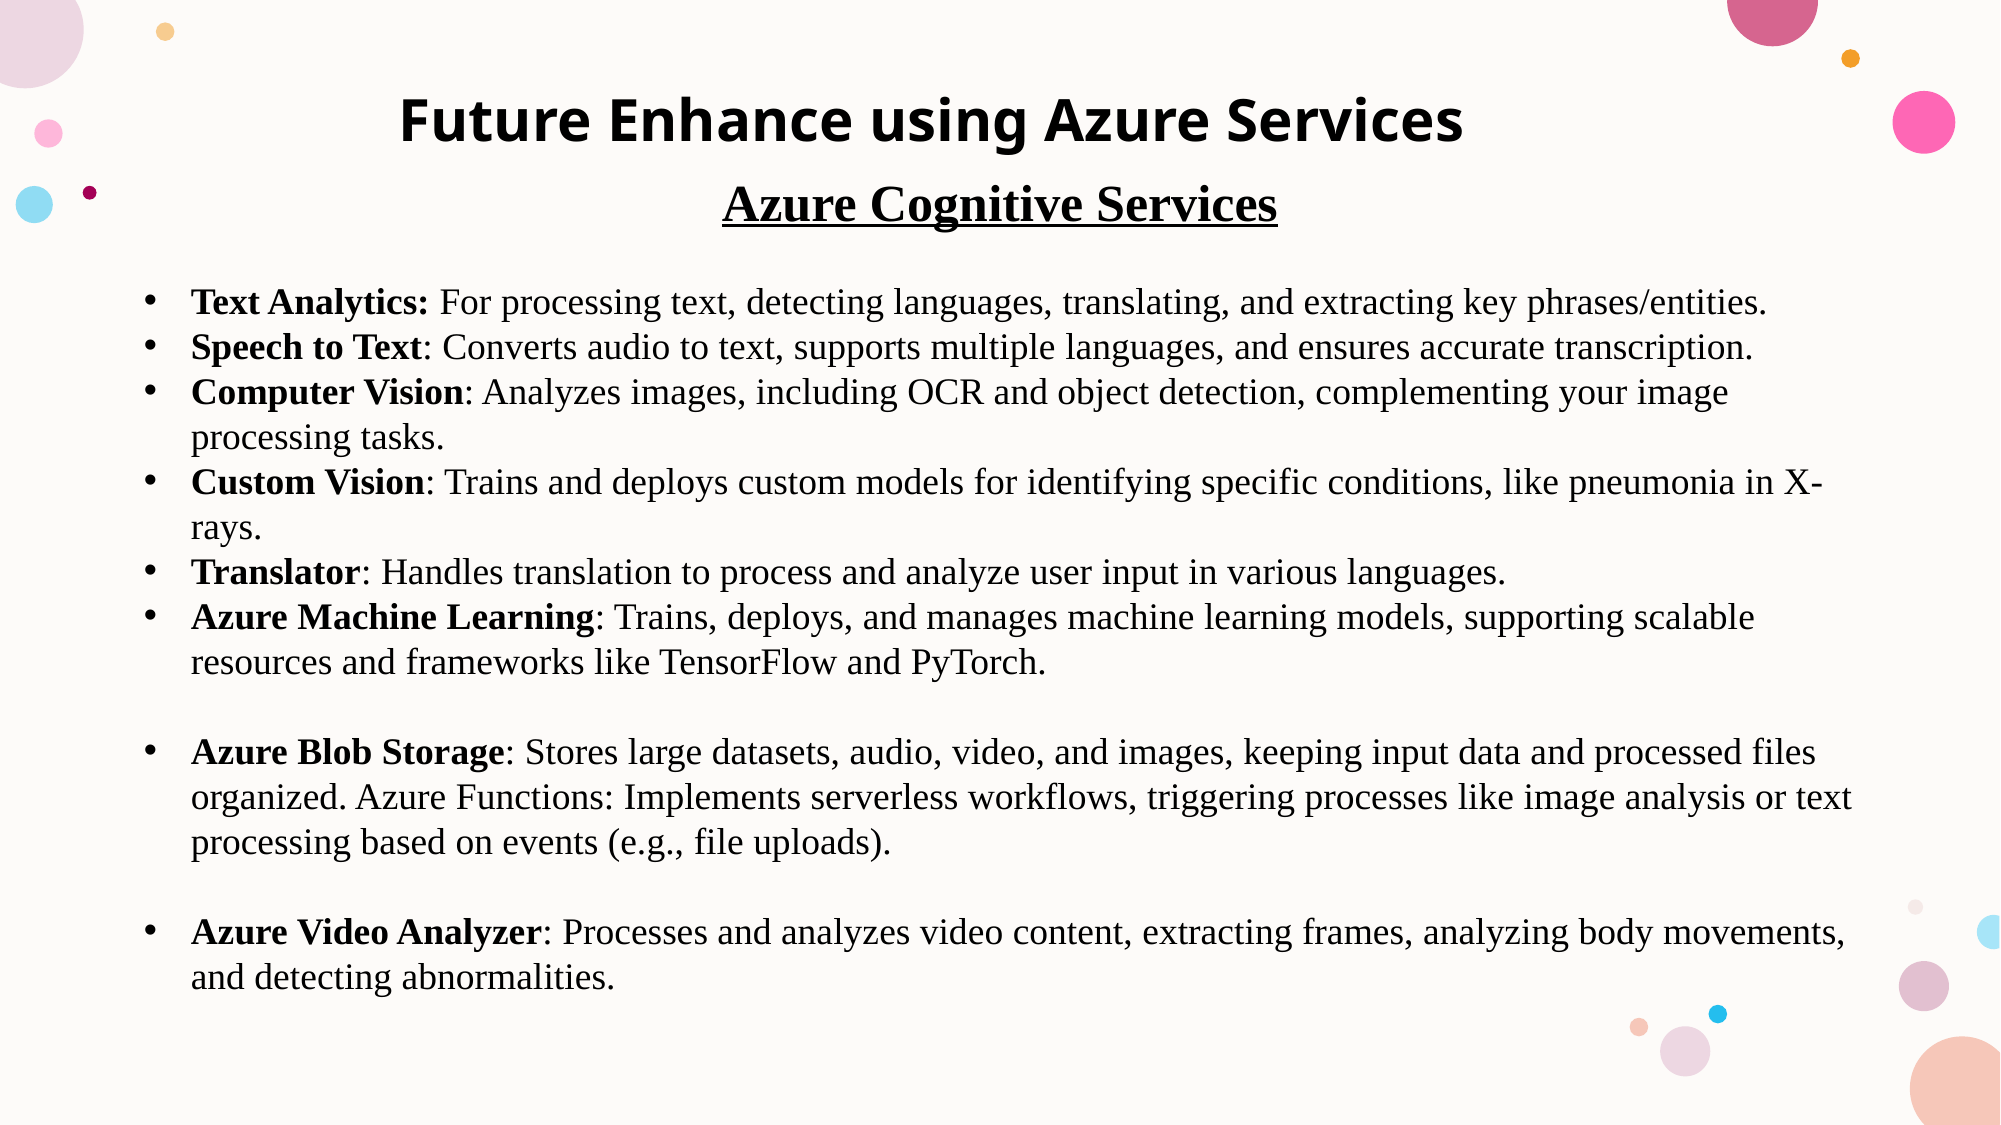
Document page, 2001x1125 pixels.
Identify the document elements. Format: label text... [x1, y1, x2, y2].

text_box Future Enhance using Azure Services [383, 76, 1823, 161]
text_box Azure Cognitive Services Text Analytics: For processing text, detecting languages, translating, and extracting key phrases/entities. Speech to Text: Converts audio to text, supports multiple languages, and ensures accurate transcription. Computer Vision: Analyzes images, including OCR and object detection, complementing your image processing tasks. Custom Vision: Trains and deploys custom models for identifying specific conditions, like pneumonia in X-rays. Translator: Handles translation to process and analyze user input in various languages. Azure Machine Learning: Trains, deploys, and manages machine learning models, supporting scalable resources and frameworks like TensorFlow and PyTorch. Azure Blob Storage: Stores large datasets, audio, video, and images, keeping input data and processed files organized. Azure Functions: Implements serverless workflows, triggering processes like image analysis or text processing based on events (e.g., file uploads). Azure Video Analyzer: Processes and analyzes video content, extracting frames, analyzing body movements, and detecting abnormalities. [129, 161, 1871, 1095]
